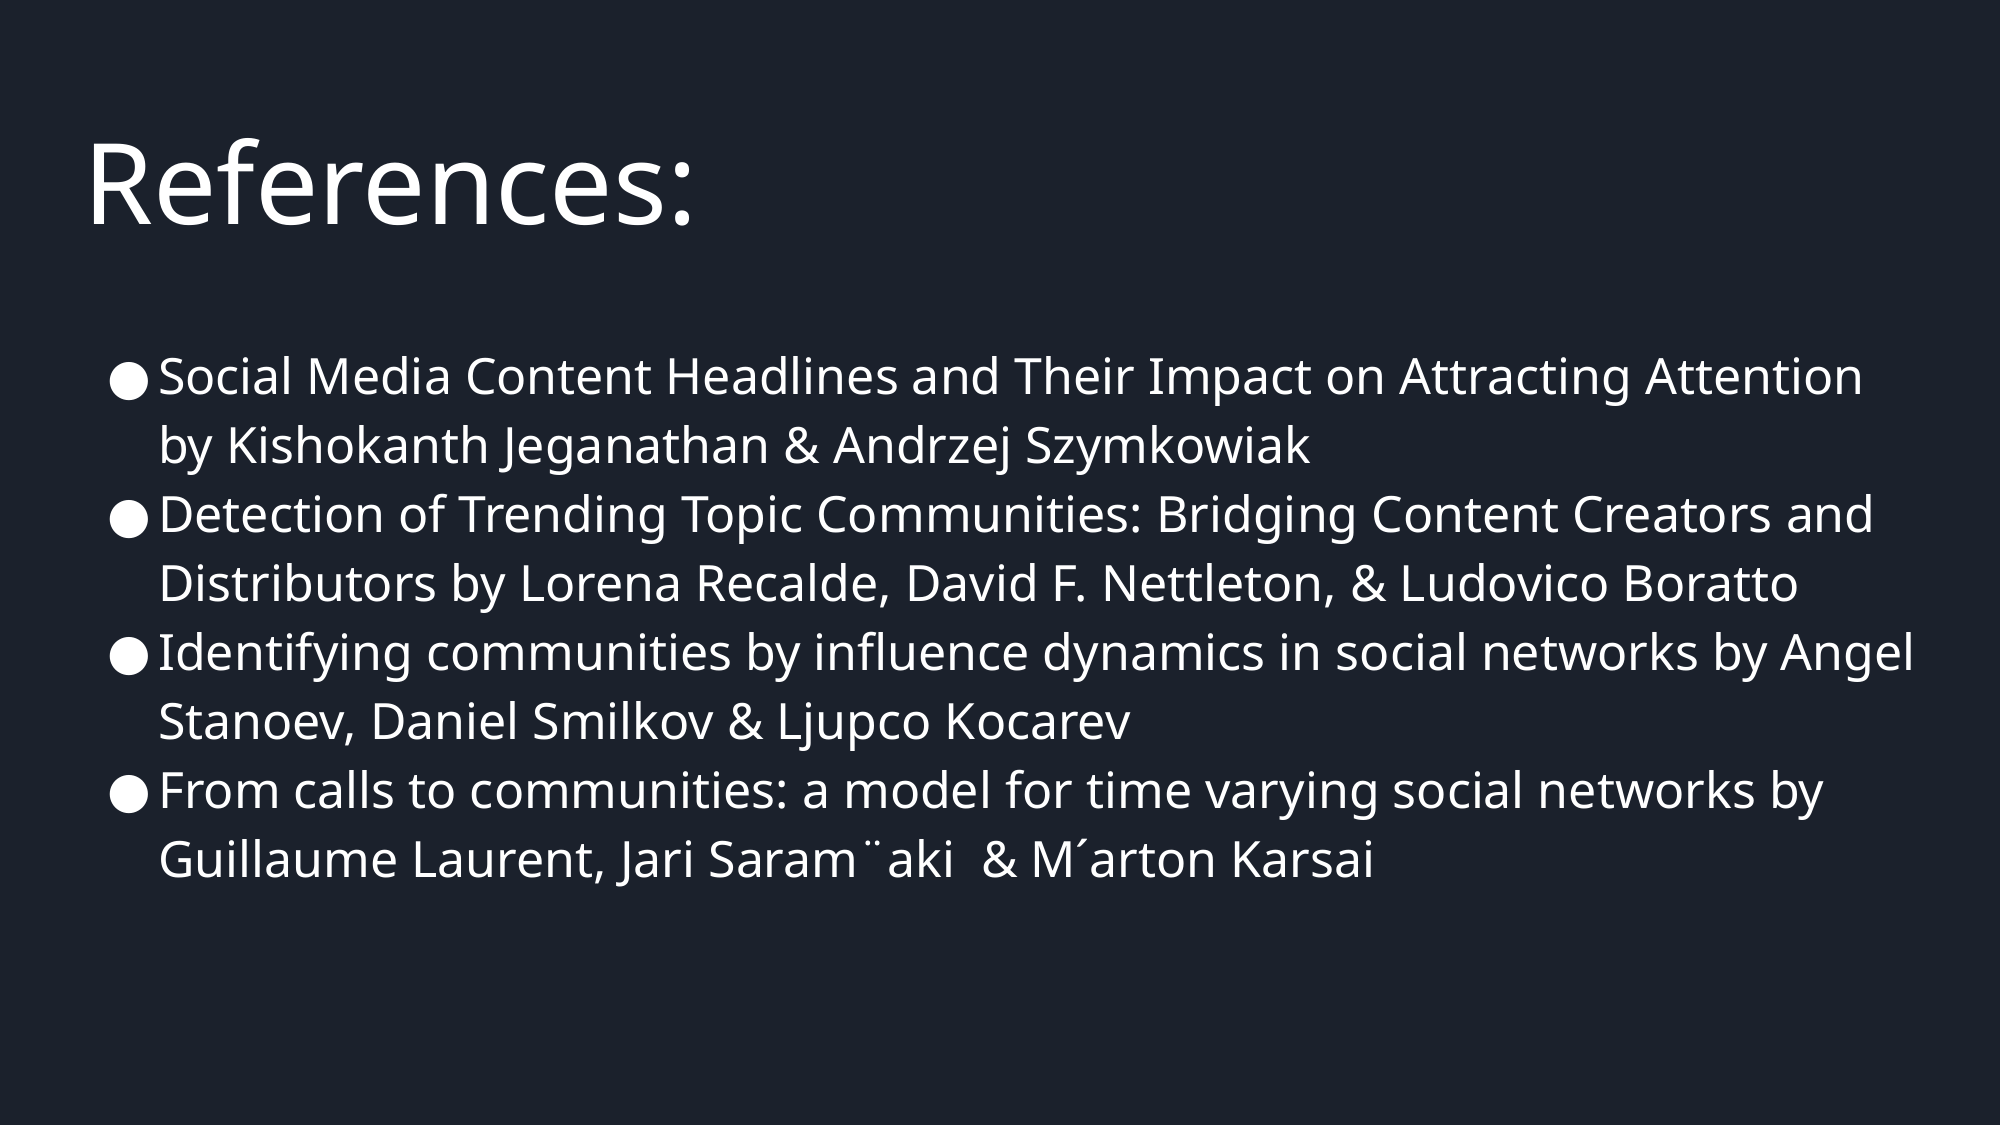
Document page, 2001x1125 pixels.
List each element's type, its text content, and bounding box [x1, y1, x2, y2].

title References: [68, 97, 1932, 223]
list Social Media Content Headlines and Their Impact on Attracting Attention by Kishokanth Jeganathan & Andrzej Szymkowiak Detection of Trending Topic Communities: Bridging Content Creators and Distributors by Lorena Recalde, David F. Nettleton, & Ludovico Boratto Identifying communities by influence dynamics in social networks by Angel Stanoev, Daniel Smilkov & Ljupco Kocarev From calls to communities: a model for time varying social networks by Guillaume Laurent, Jari Saram¨aki & M´arton Karsai [68, 328, 1932, 1076]
